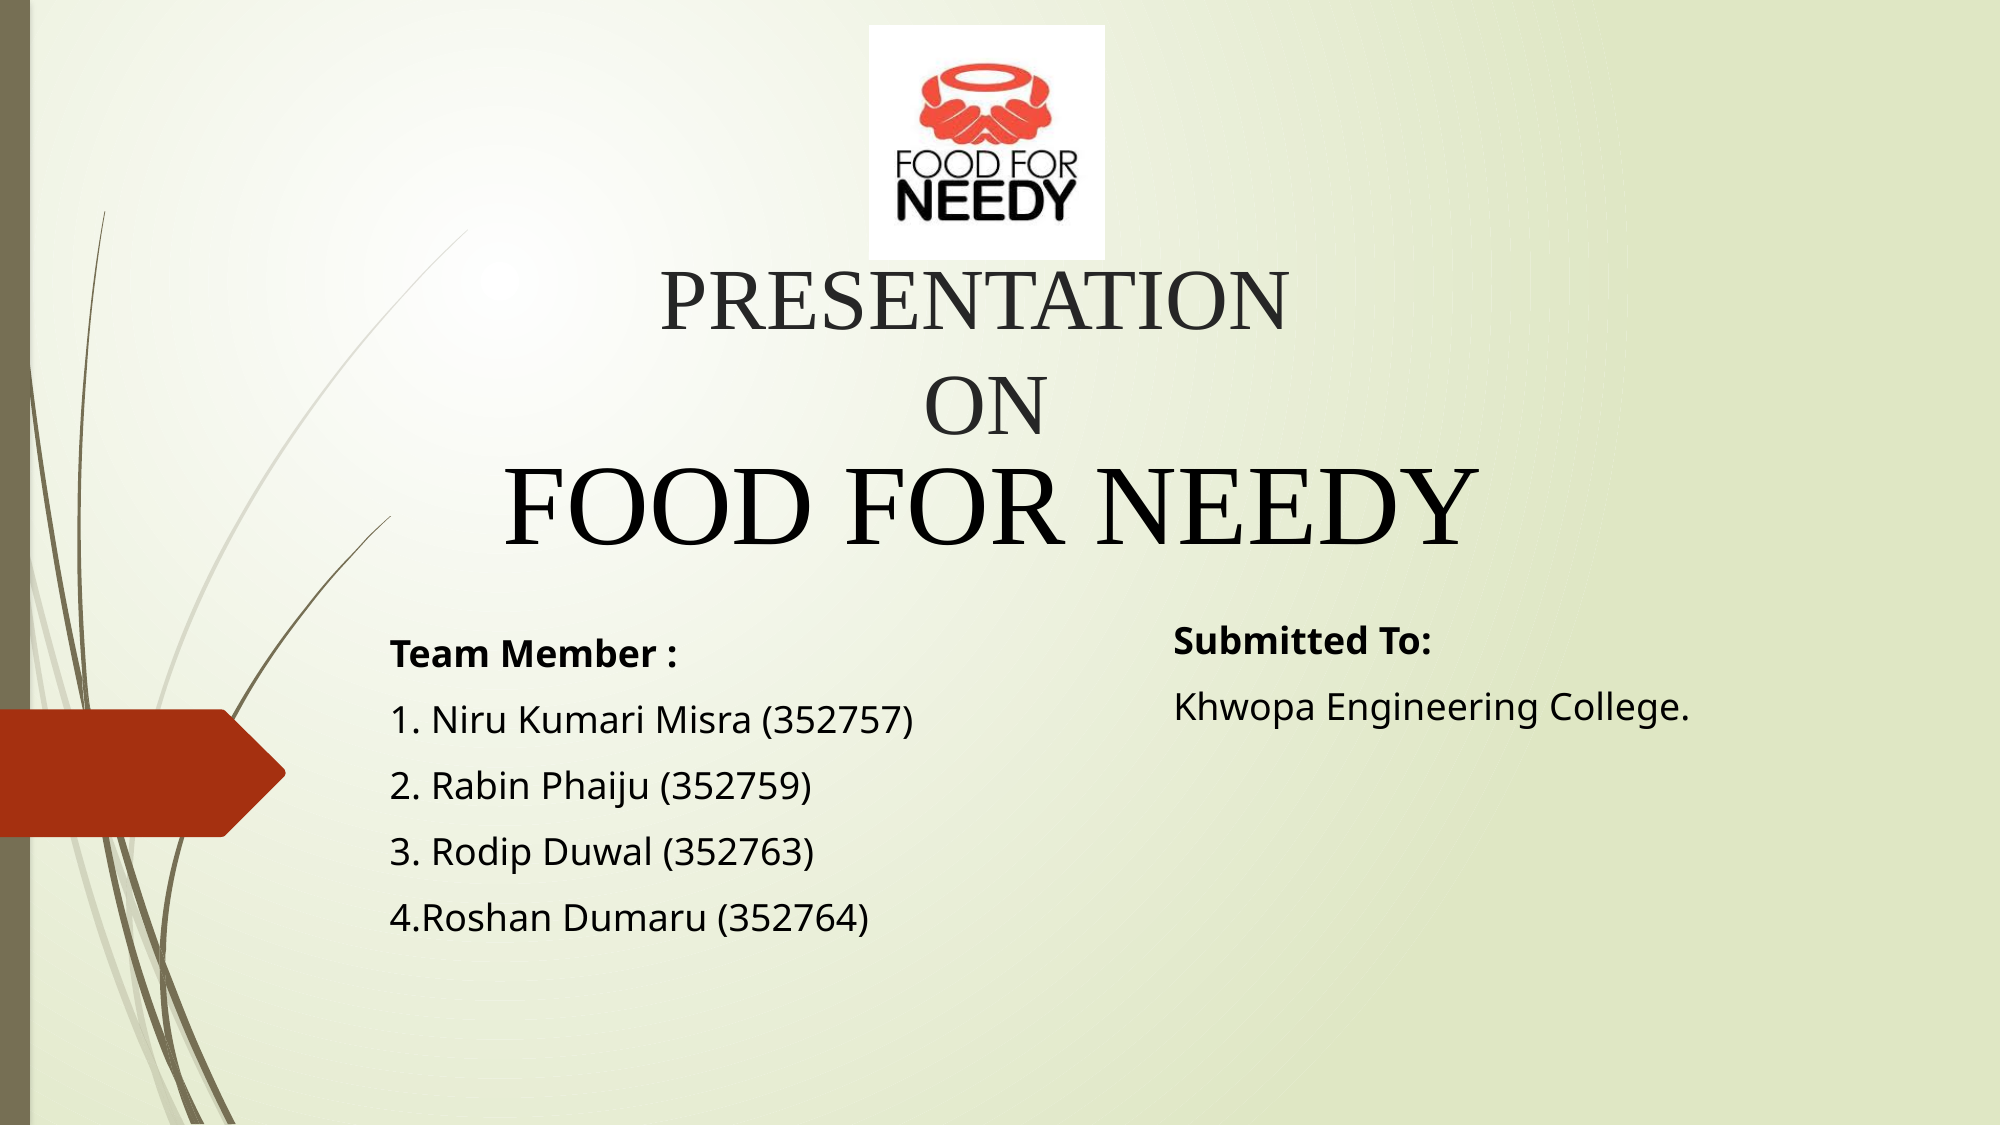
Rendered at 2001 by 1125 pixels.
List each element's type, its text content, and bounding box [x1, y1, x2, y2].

picture [869, 25, 1105, 261]
text_box Submitted To: Khwopa Engineering College. [1158, 609, 1737, 979]
title PRESENTATION ON [249, 234, 1724, 423]
subtitle Team Member : 1. Niru Kumari Misra (352757) 2. Rabin Phaiju (352759) 3. Rodip Duwal (352763) 4.Roshan Dumaru (352764) [374, 622, 953, 993]
text_box FOOD FOR NEEDY [249, 423, 1737, 577]
